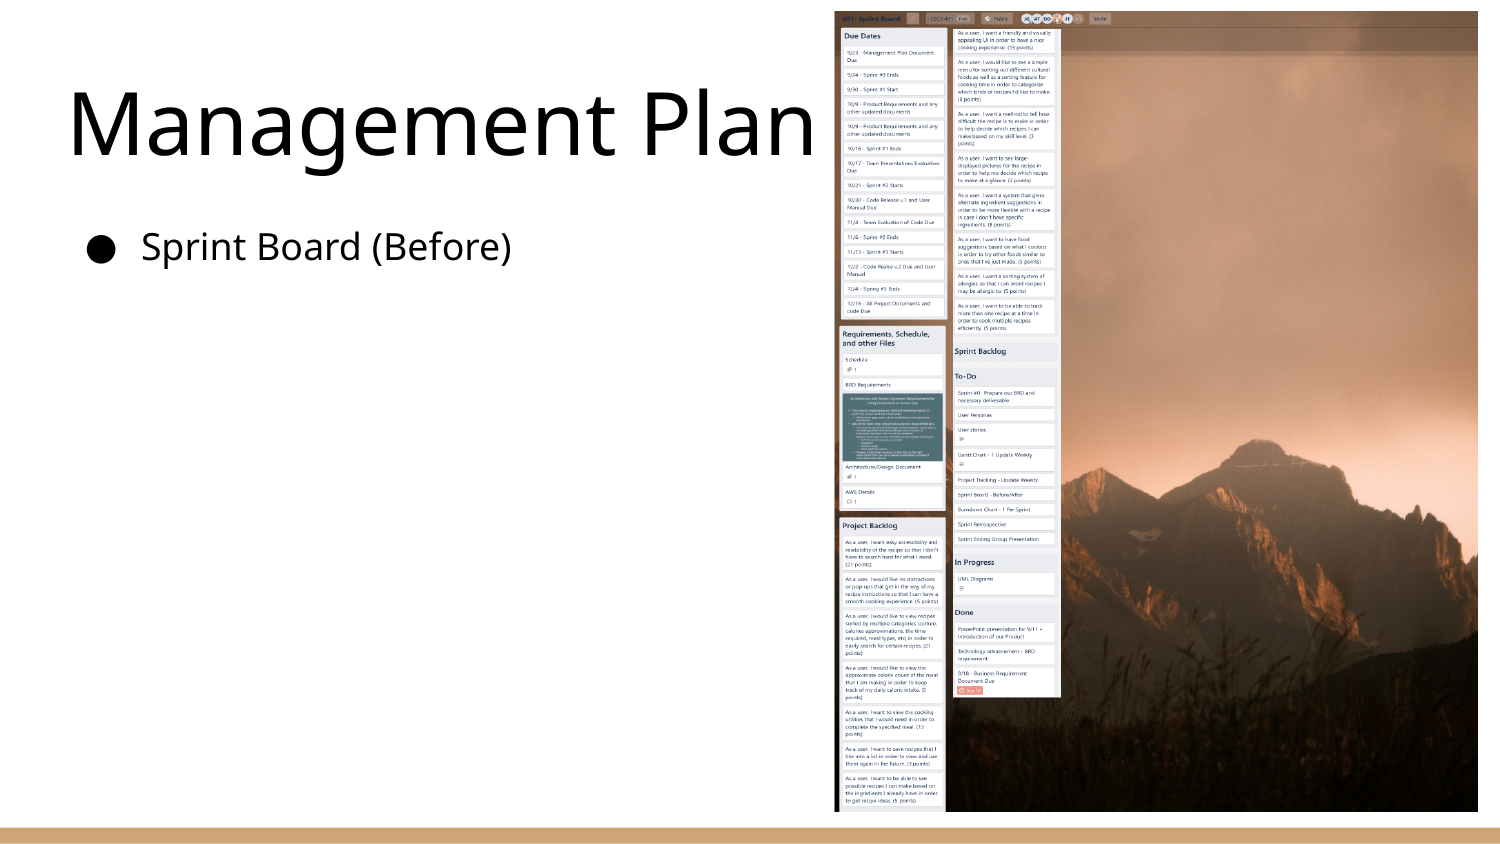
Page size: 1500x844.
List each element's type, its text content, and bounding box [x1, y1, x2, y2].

picture [832, 10, 1479, 812]
list Sprint Board (Before) [51, 200, 827, 752]
title Management Plan [51, 51, 827, 189]
